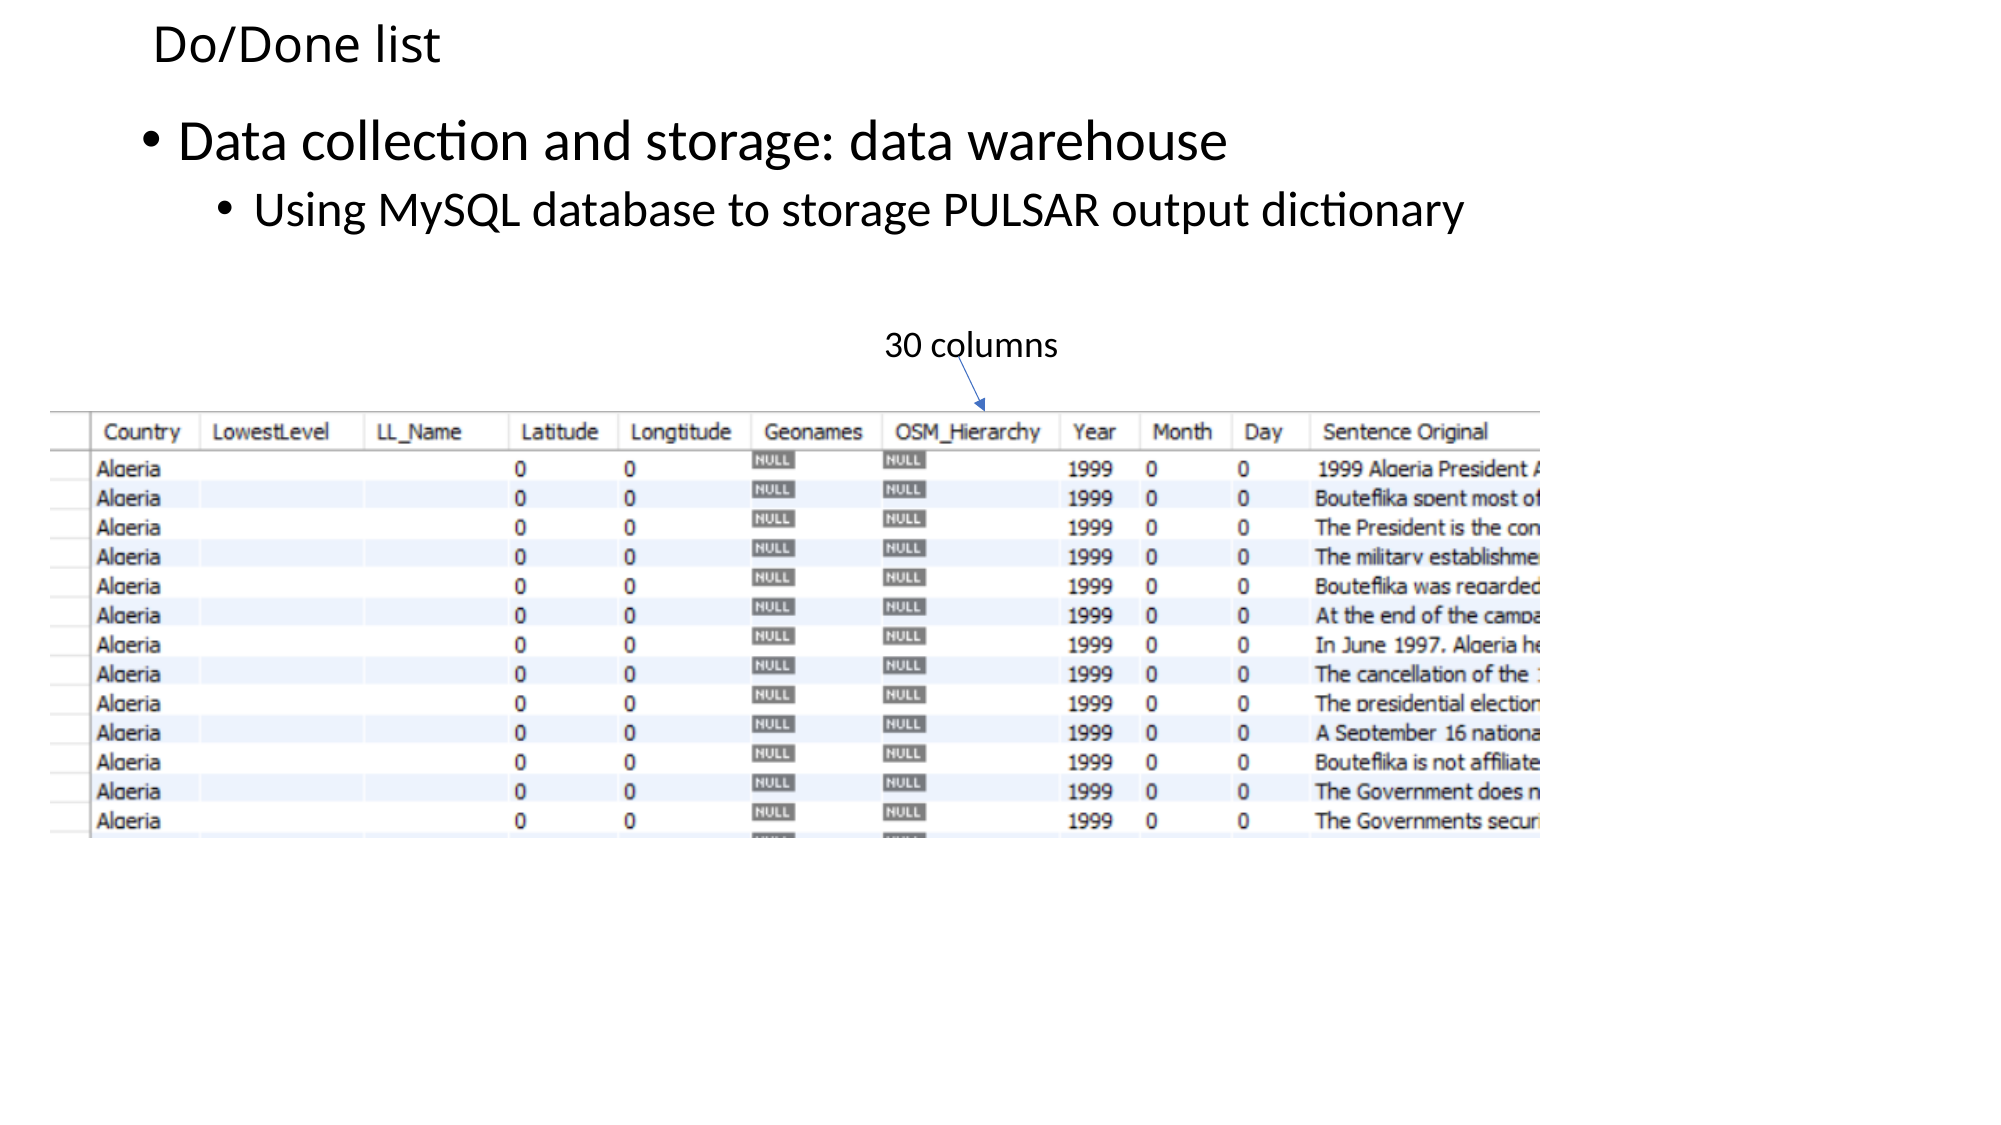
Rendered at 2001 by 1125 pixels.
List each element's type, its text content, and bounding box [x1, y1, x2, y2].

list Data collection and storage: data warehouse Using MySQL database to storage PULSAR output dictionary [125, 102, 1851, 817]
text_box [958, 356, 985, 412]
title Do/Done list [137, 12, 1863, 81]
text_box 30 columns [869, 312, 1074, 373]
picture [50, 411, 1540, 839]
